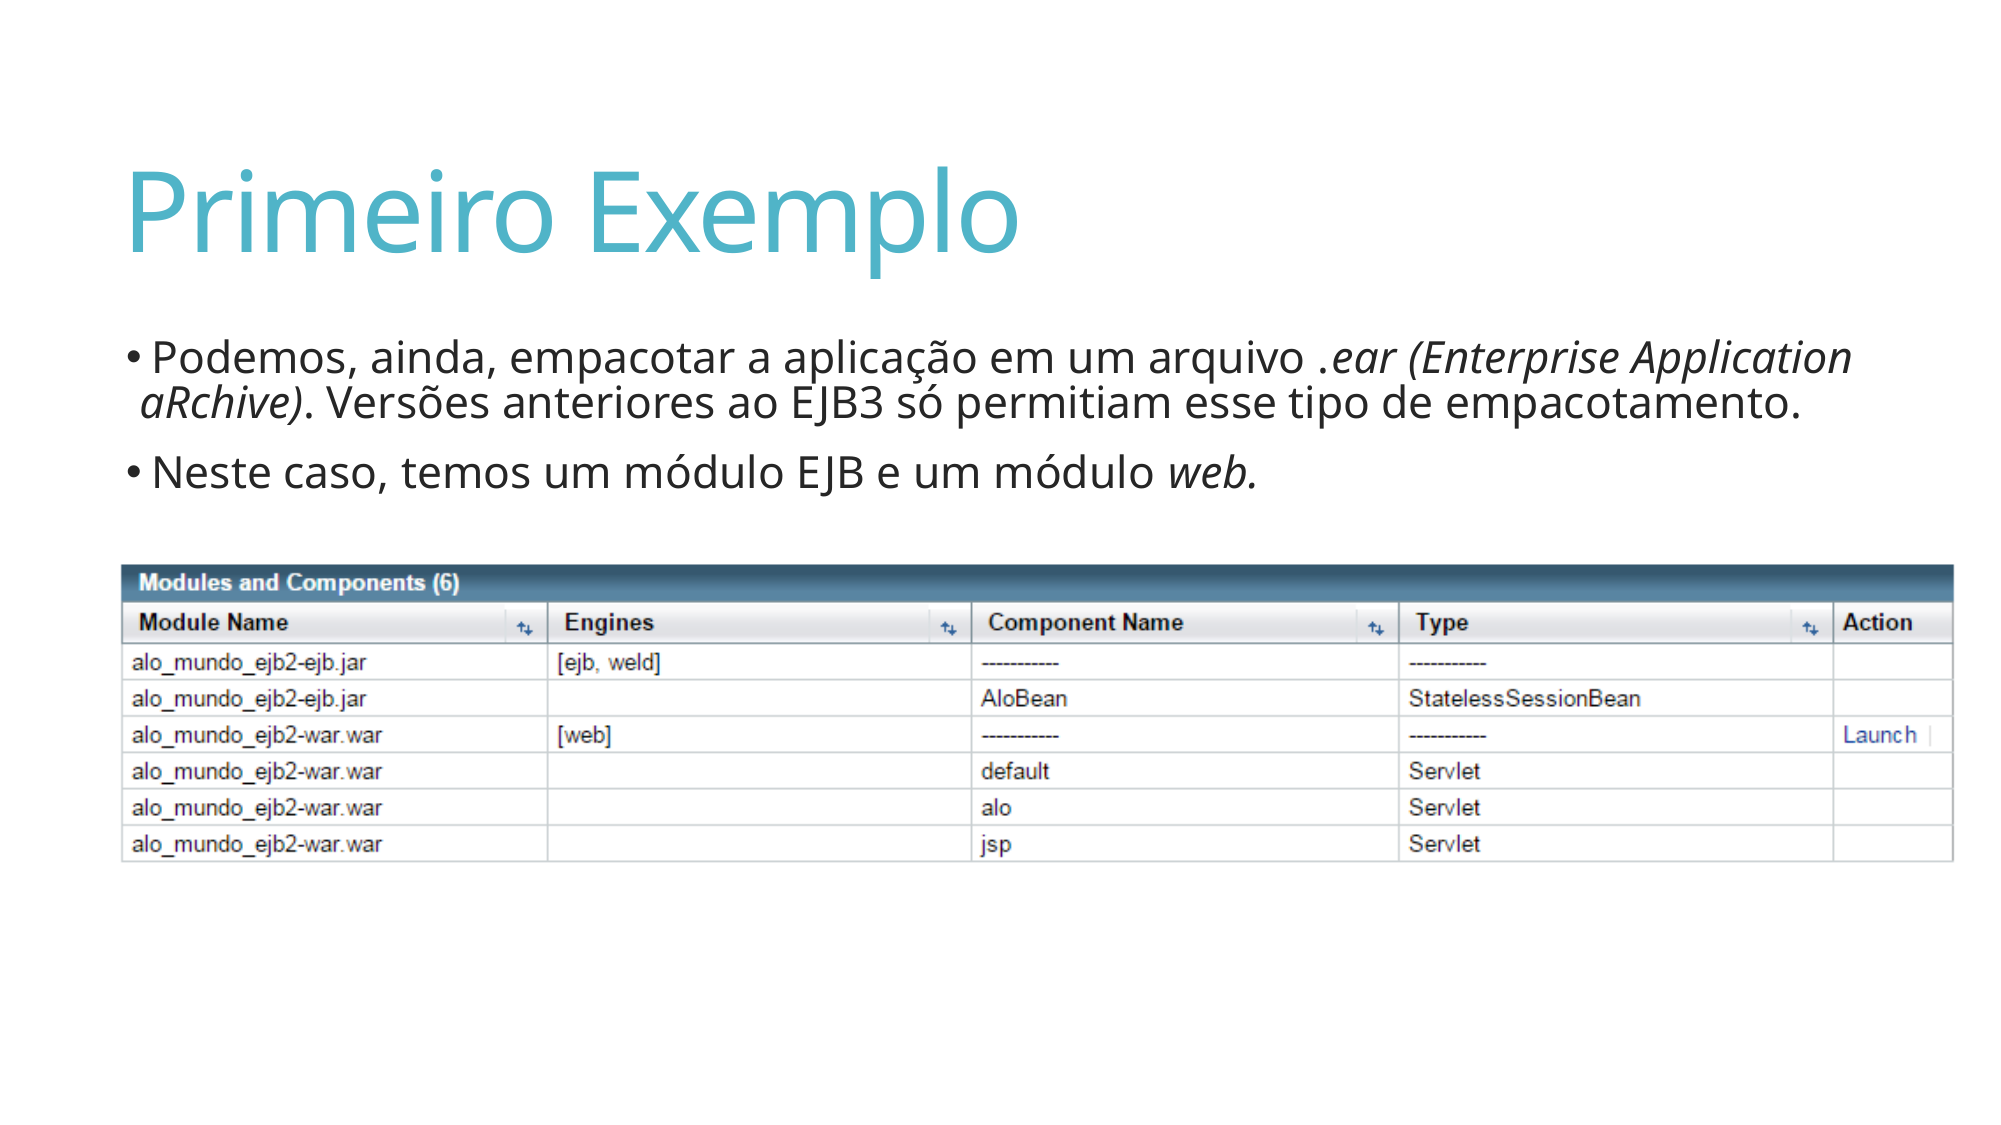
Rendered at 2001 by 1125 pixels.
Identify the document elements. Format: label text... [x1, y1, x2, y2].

title Primeiro Exemplo [107, 81, 1875, 354]
picture [110, 551, 1963, 873]
list Podemos, ainda, empacotar a aplicação em um arquivo .ear (Enterprise Application aRchive). Versões anteriores ao EJB3 só permitiam esse tipo de empacotamento. Neste caso, temos um módulo EJB e um módulo web. [111, 329, 1876, 551]
